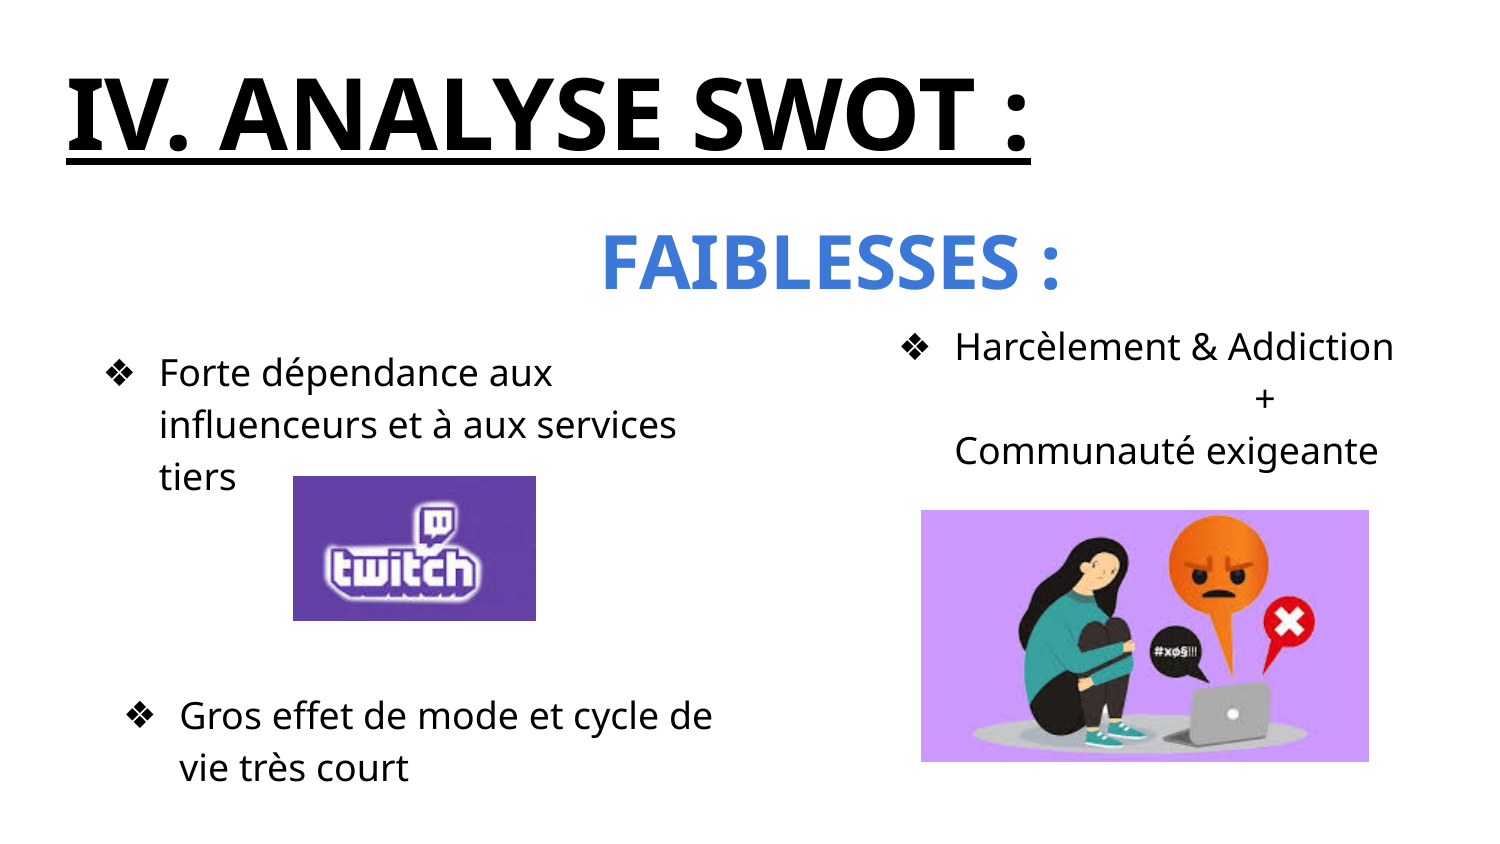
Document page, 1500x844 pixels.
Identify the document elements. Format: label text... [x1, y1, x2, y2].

picture [293, 476, 536, 621]
picture [921, 510, 1370, 762]
text_box Forte dépendance aux influenceurs et à aux services tiers [68, 327, 761, 461]
text_box Gros effet de mode et cycle de vie très court [89, 670, 760, 785]
text_box Harcèlement & Addiction + Communauté exigeante [864, 301, 1483, 543]
text_box FAIBLESSES : [584, 199, 1080, 294]
title IV. ANALYSE SWOT : [51, 35, 1449, 200]
